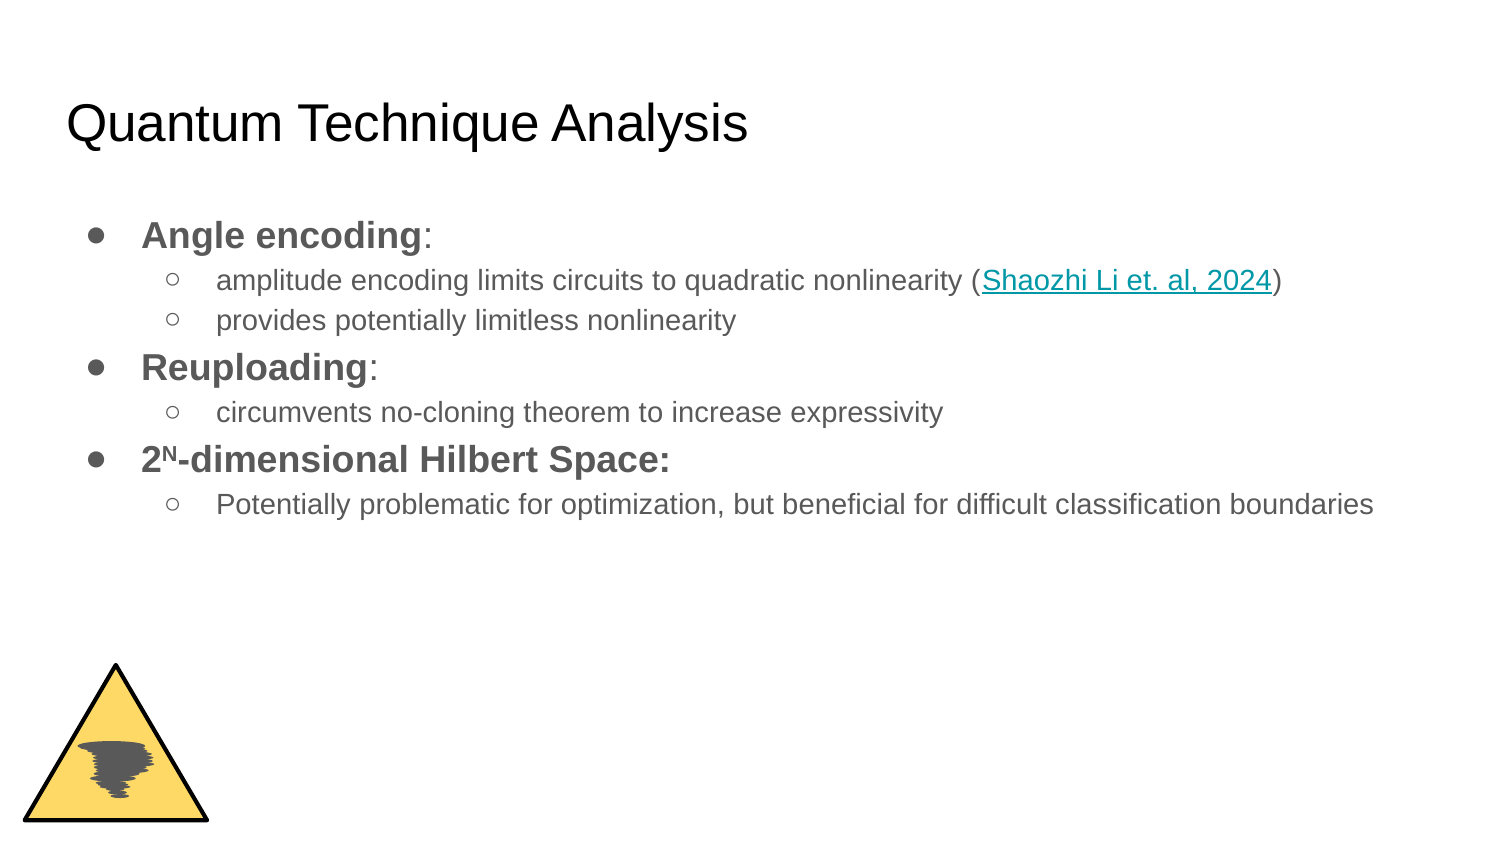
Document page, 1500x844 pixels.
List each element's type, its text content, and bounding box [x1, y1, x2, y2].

list Angle encoding: amplitude encoding limits circuits to quadratic nonlinearity (Shaozhi Li et. al, 2024) provides potentially limitless nonlinearity Reuploading: circumvents no-cloning theorem to increase expressivity 2N-dimensional Hilbert Space: Potentially problematic for optimization, but beneficial for difficult classification boundaries [51, 189, 1429, 750]
title Quantum Technique Analysis [51, 72, 1449, 167]
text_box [24, 664, 208, 821]
